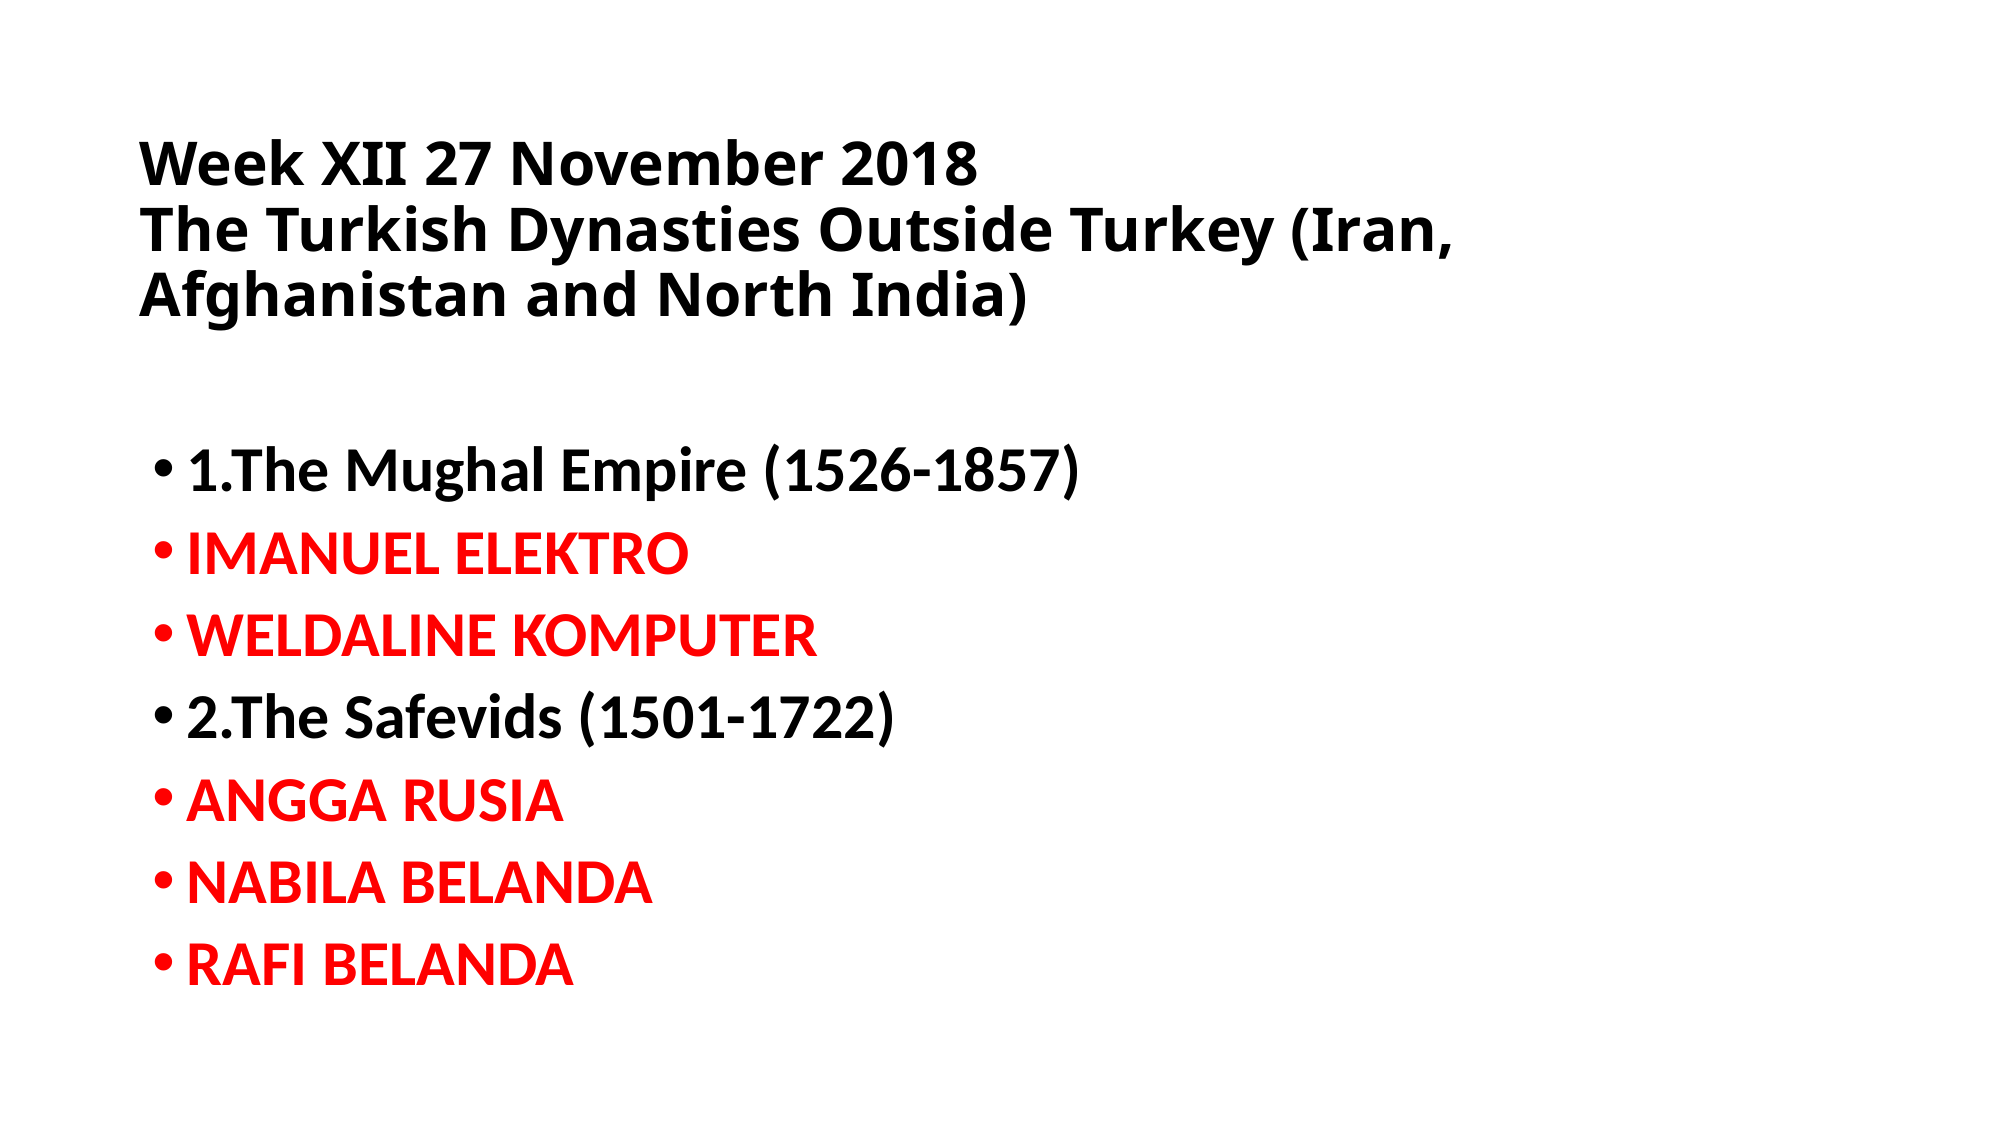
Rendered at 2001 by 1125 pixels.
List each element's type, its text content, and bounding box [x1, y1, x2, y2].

title Week XII 27 November 2018 The Turkish Dynasties Outside Turkey (Iran, Afghanistan and North India) [124, 59, 1850, 411]
list 1.The Mughal Empire (1526-1857) IMANUEL ELEKTRO WELDALINE KOMPUTER 2.The Safevids (1501-1722) ANGGA RUSIA NABILA BELANDA RAFI BELANDA [137, 371, 1863, 1014]
